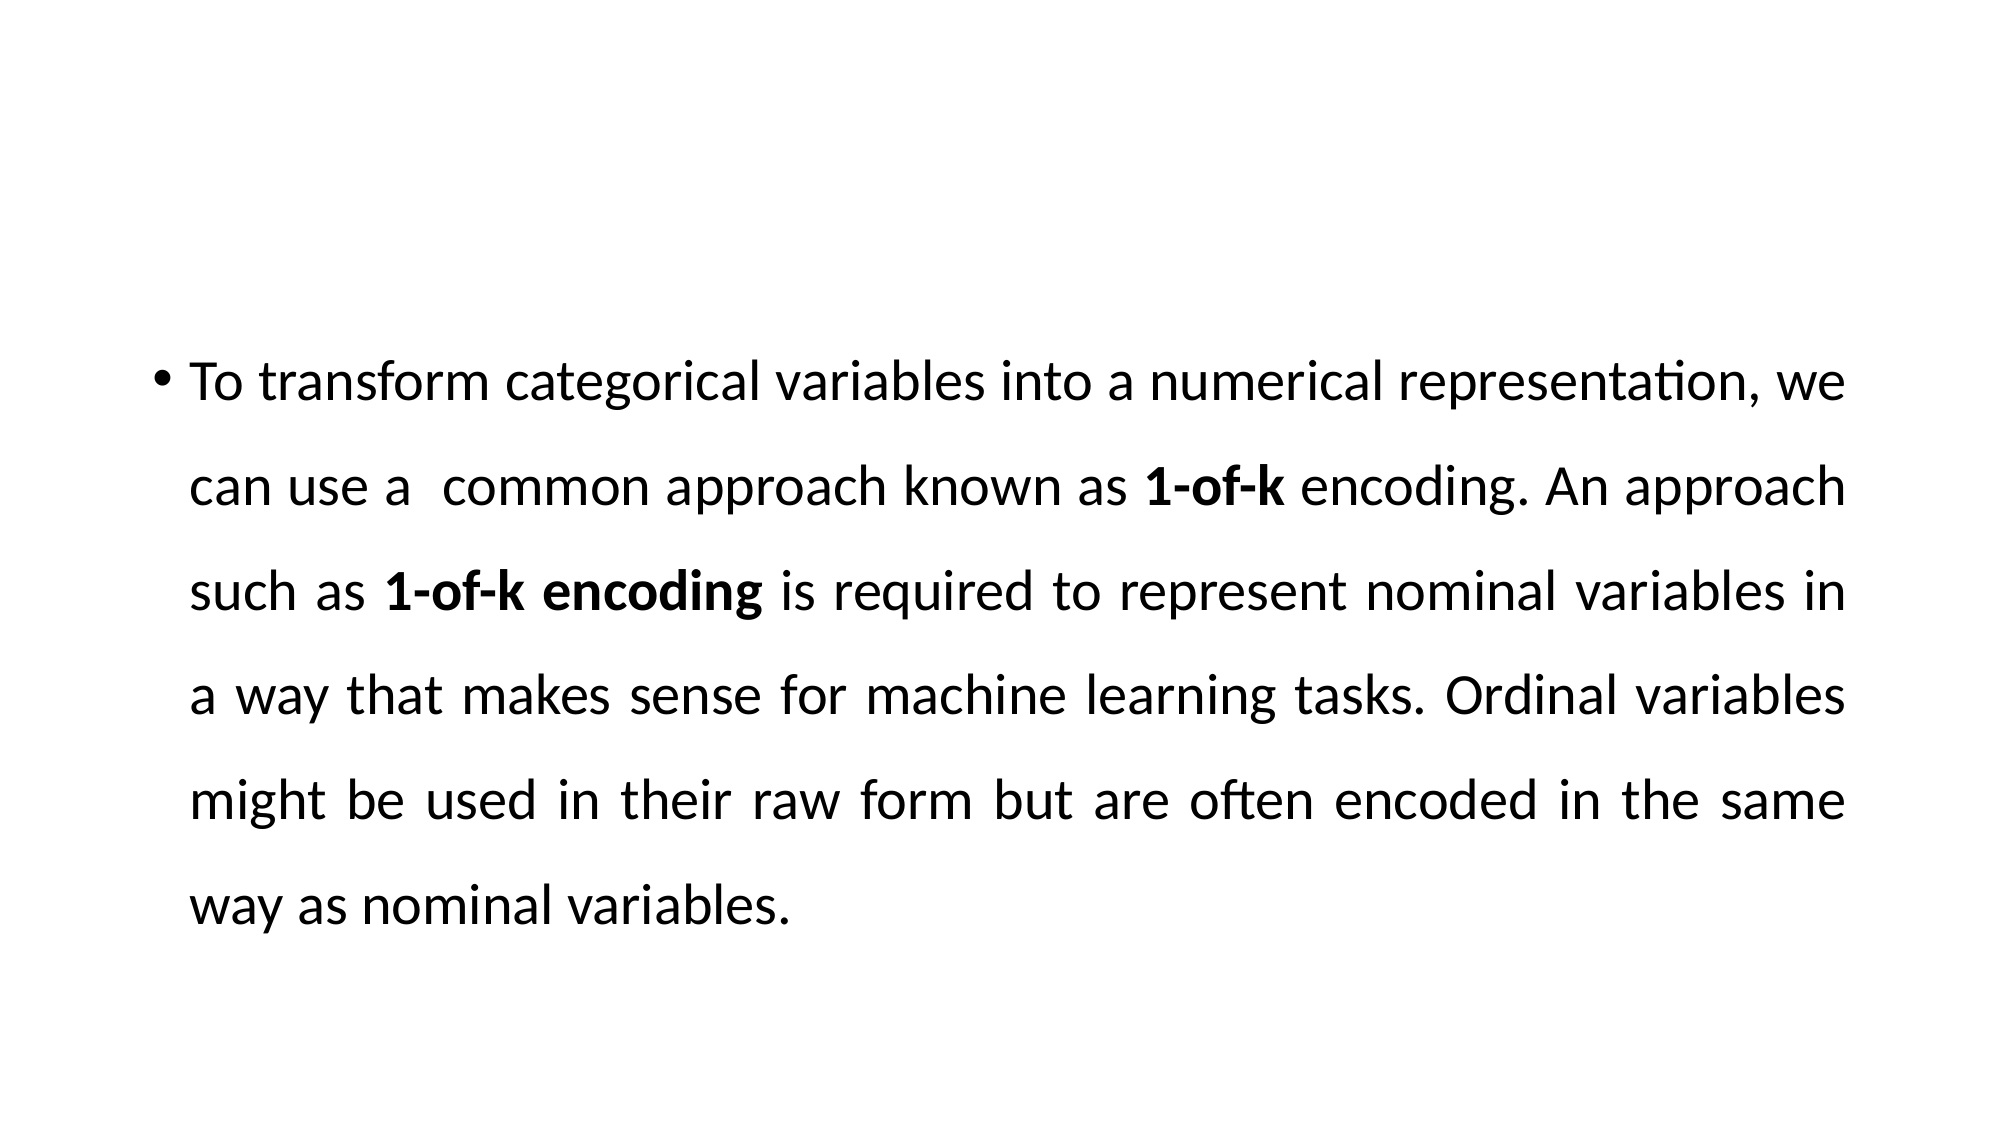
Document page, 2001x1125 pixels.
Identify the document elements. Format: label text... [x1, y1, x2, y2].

list To transform categorical variables into a numerical representation, we can use a common approach known as 1-of-k encoding. An approach such as 1-of-k encoding is required to represent nominal variables in a way that makes sense for machine learning tasks. Ordinal variables might be used in their raw form but are often encoded in the same way as nominal variables. [137, 299, 1863, 1014]
